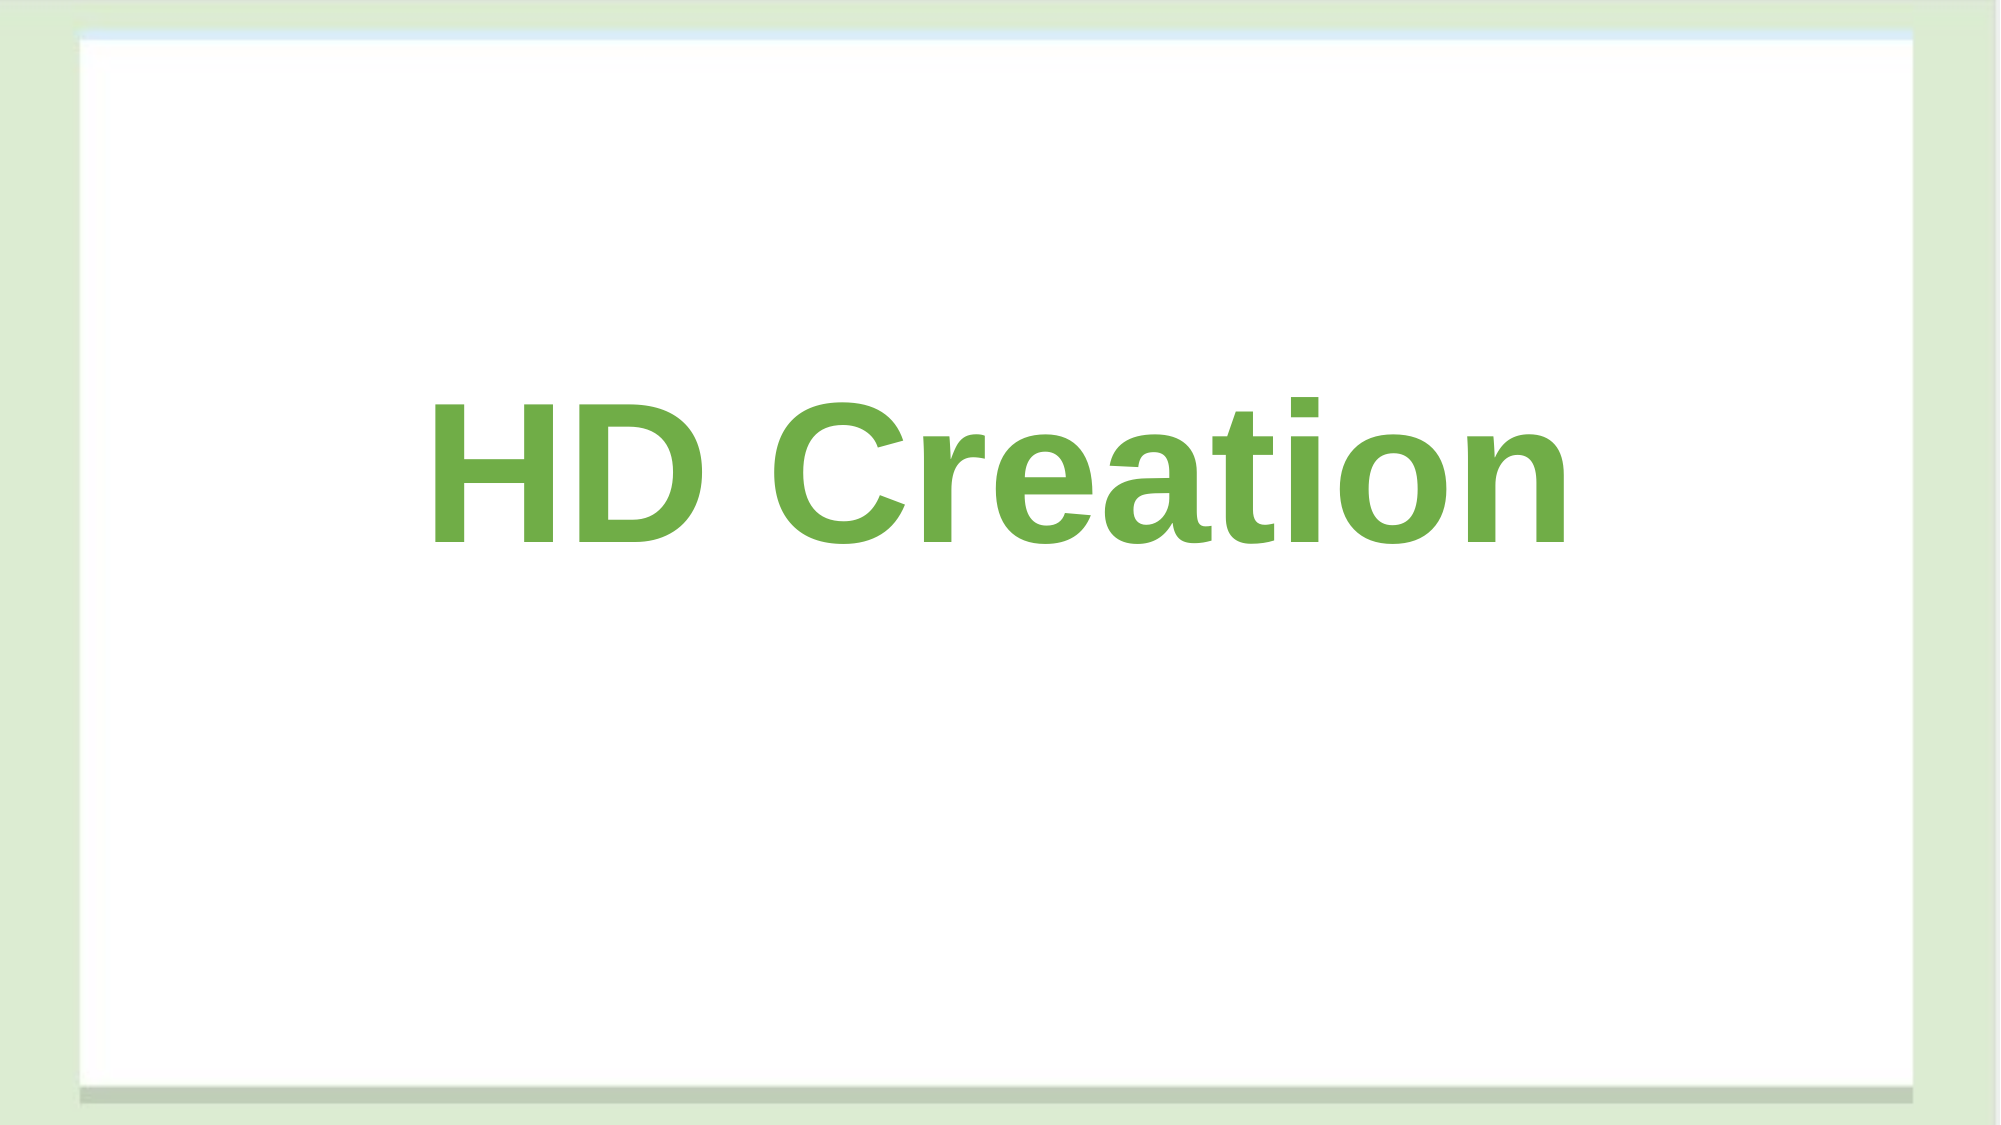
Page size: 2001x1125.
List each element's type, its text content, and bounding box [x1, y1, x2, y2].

text_box HD Creation [406, 334, 1593, 590]
